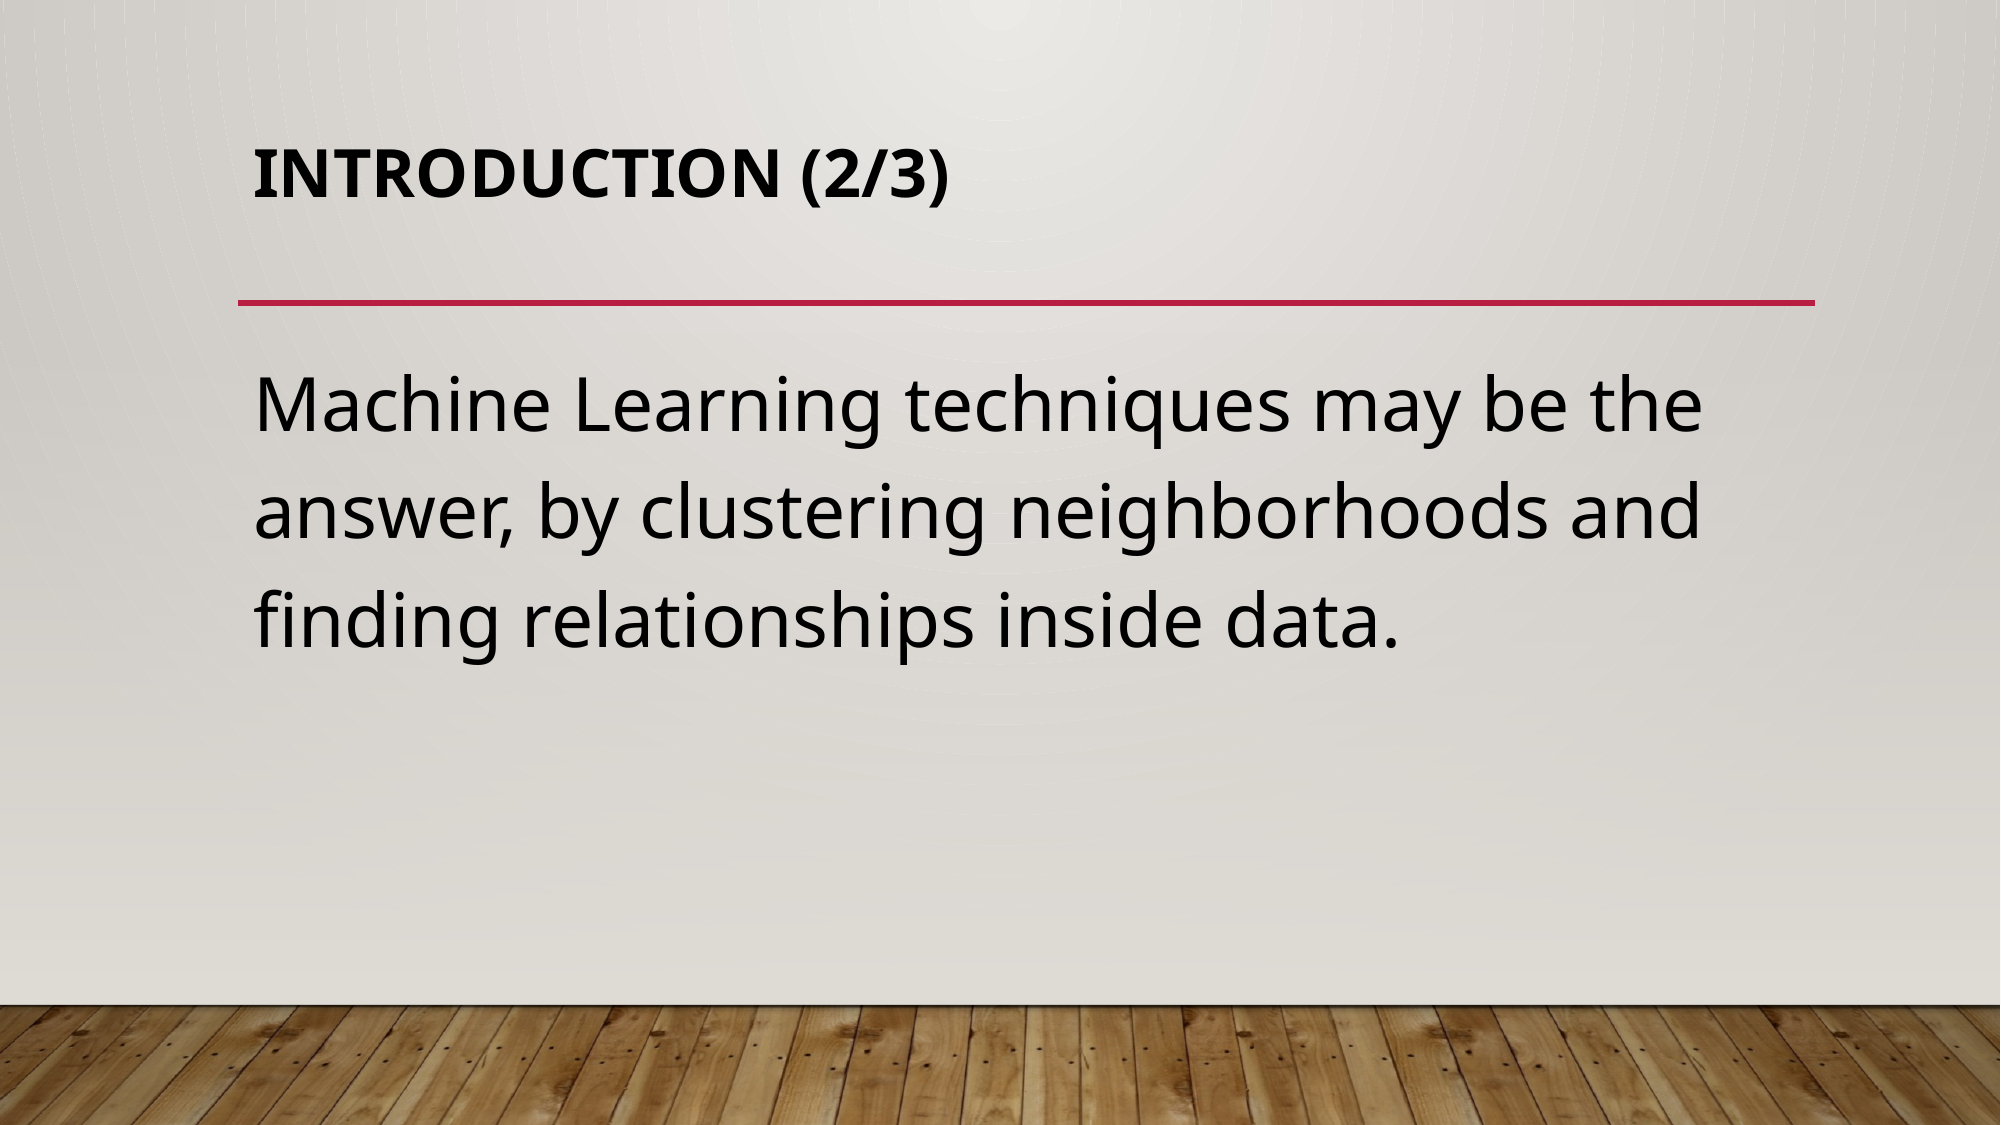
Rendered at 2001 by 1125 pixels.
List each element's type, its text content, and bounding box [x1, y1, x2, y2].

list Machine Learning techniques may be the answer, by clustering neighborhoods and finding relationships inside data. [238, 330, 1814, 897]
picture [0, 1005, 2000, 1125]
title Introduction (2/3) [238, 131, 1814, 305]
